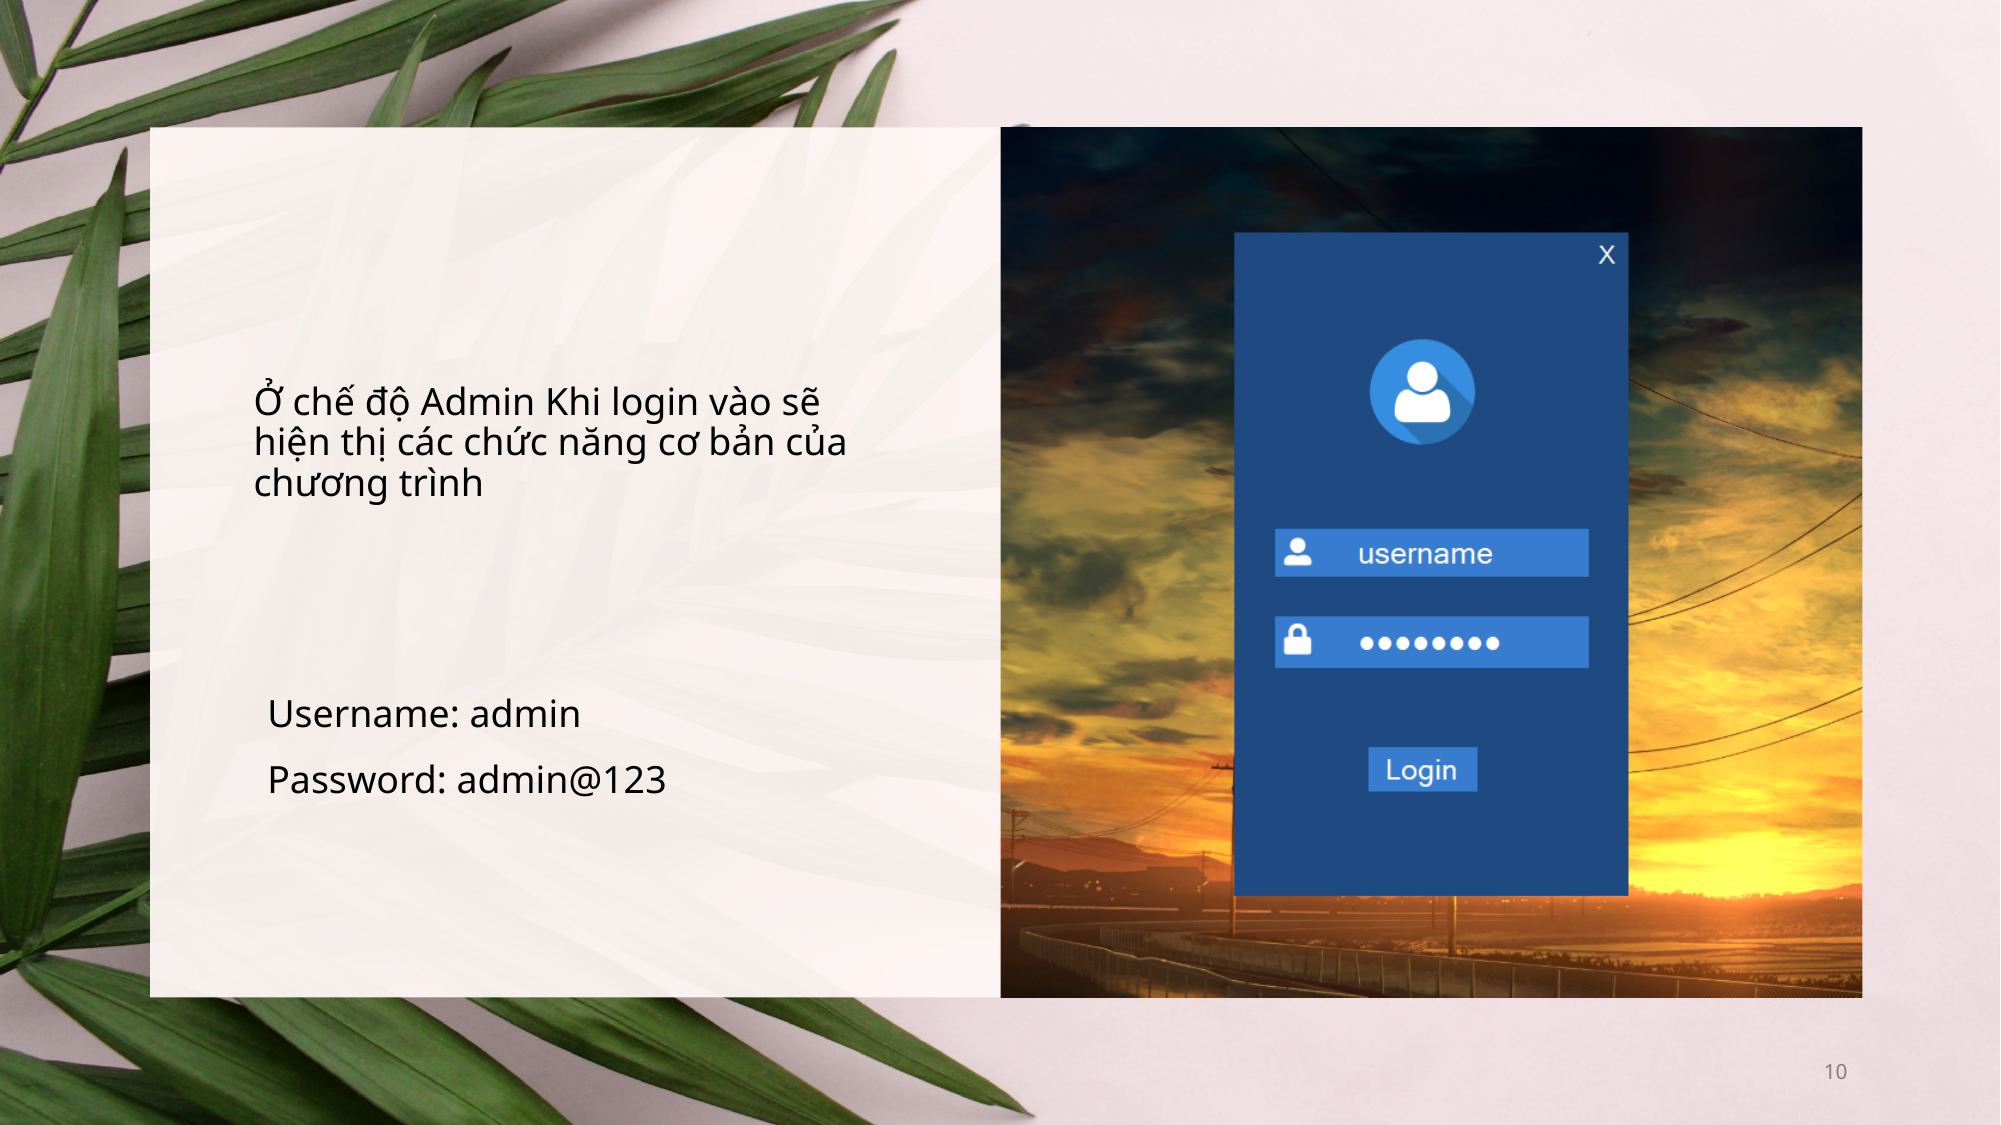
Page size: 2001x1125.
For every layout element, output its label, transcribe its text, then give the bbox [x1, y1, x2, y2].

slide_number 10 [1412, 1042, 1863, 1103]
title Ở chế độ Admin Khi login vào sẽ hiện thị các chức năng cơ bản của chương trình [238, 374, 909, 513]
slide_number [137, 1042, 588, 1103]
picture [0, 0, 2000, 1125]
list Username: admin Password: admin@123 [252, 681, 923, 1043]
footer [662, 1042, 1338, 1103]
